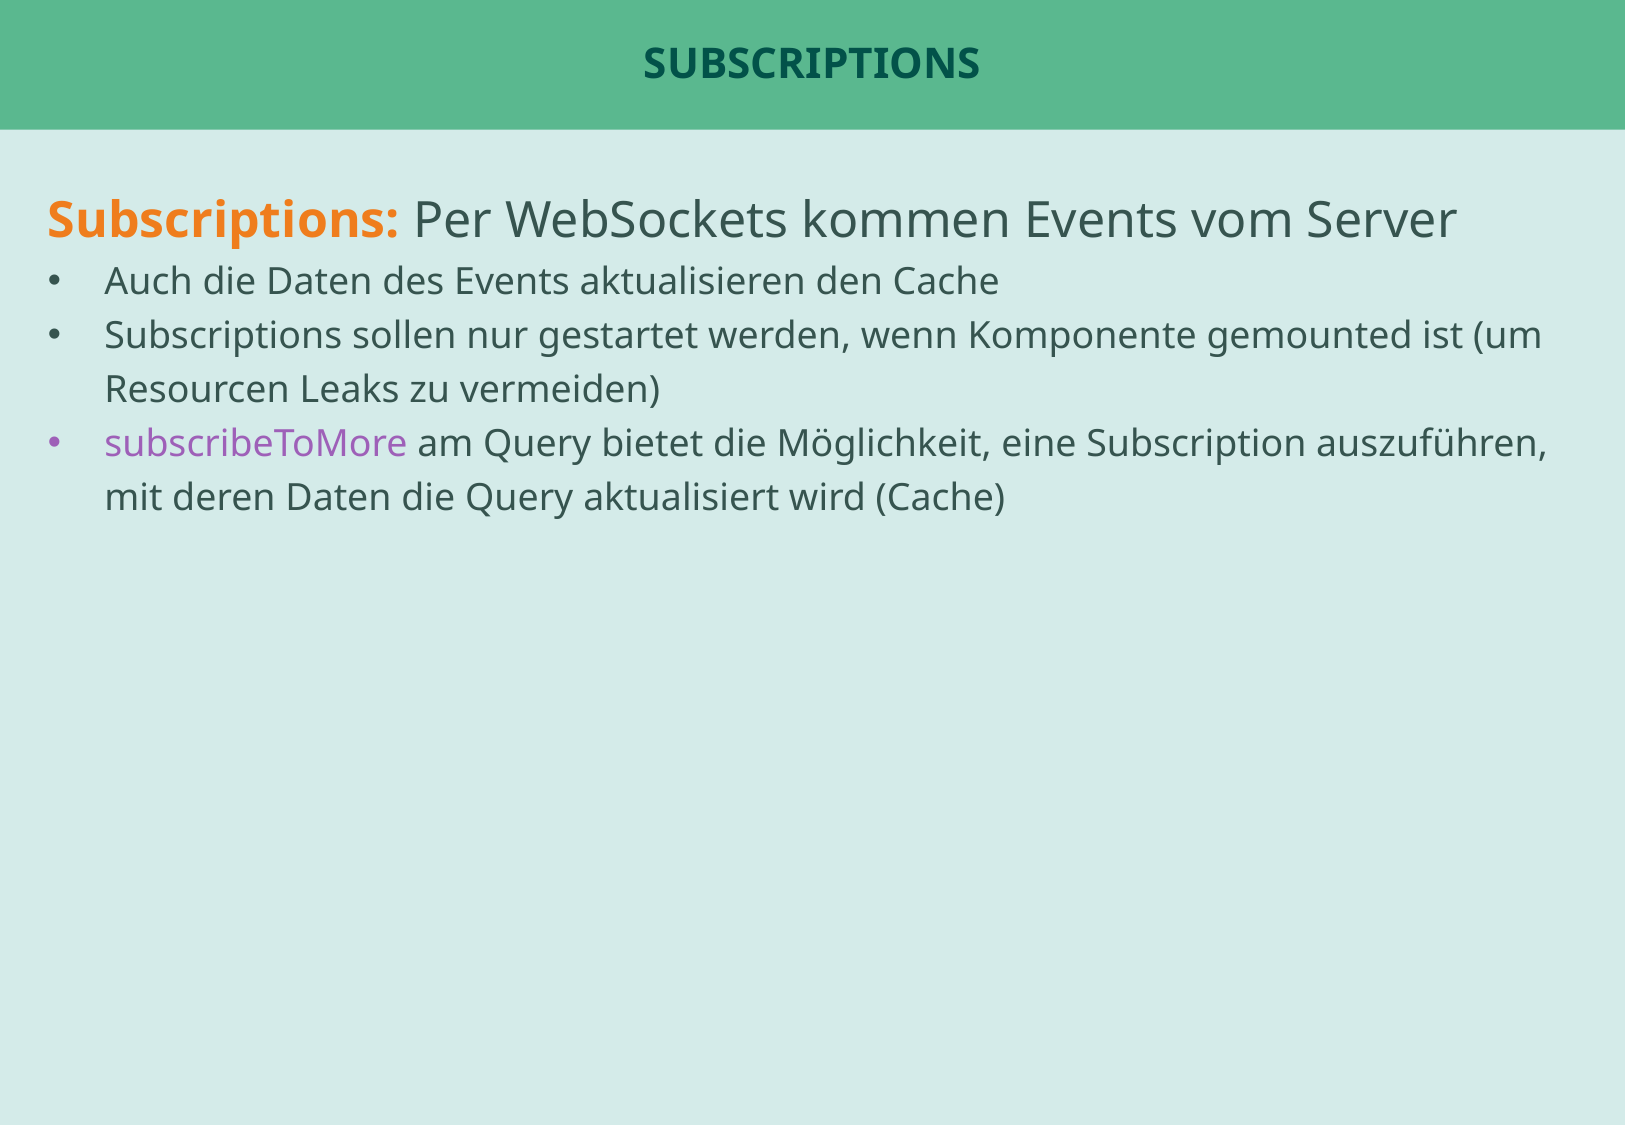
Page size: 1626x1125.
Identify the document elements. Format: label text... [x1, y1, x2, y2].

title Subscriptions [0, 0, 1625, 130]
text_box Subscriptions: Per WebSockets kommen Events vom Server Auch die Daten des Events aktualisieren den Cache Subscriptions sollen nur gestartet werden, wenn Komponente gemounted ist (um Resourcen Leaks zu vermeiden) subscribeToMore am Query bietet die Möglichkeit, eine Subscription auszuführen, mit deren Daten die Query aktualisiert wird (Cache) [33, 168, 1592, 525]
